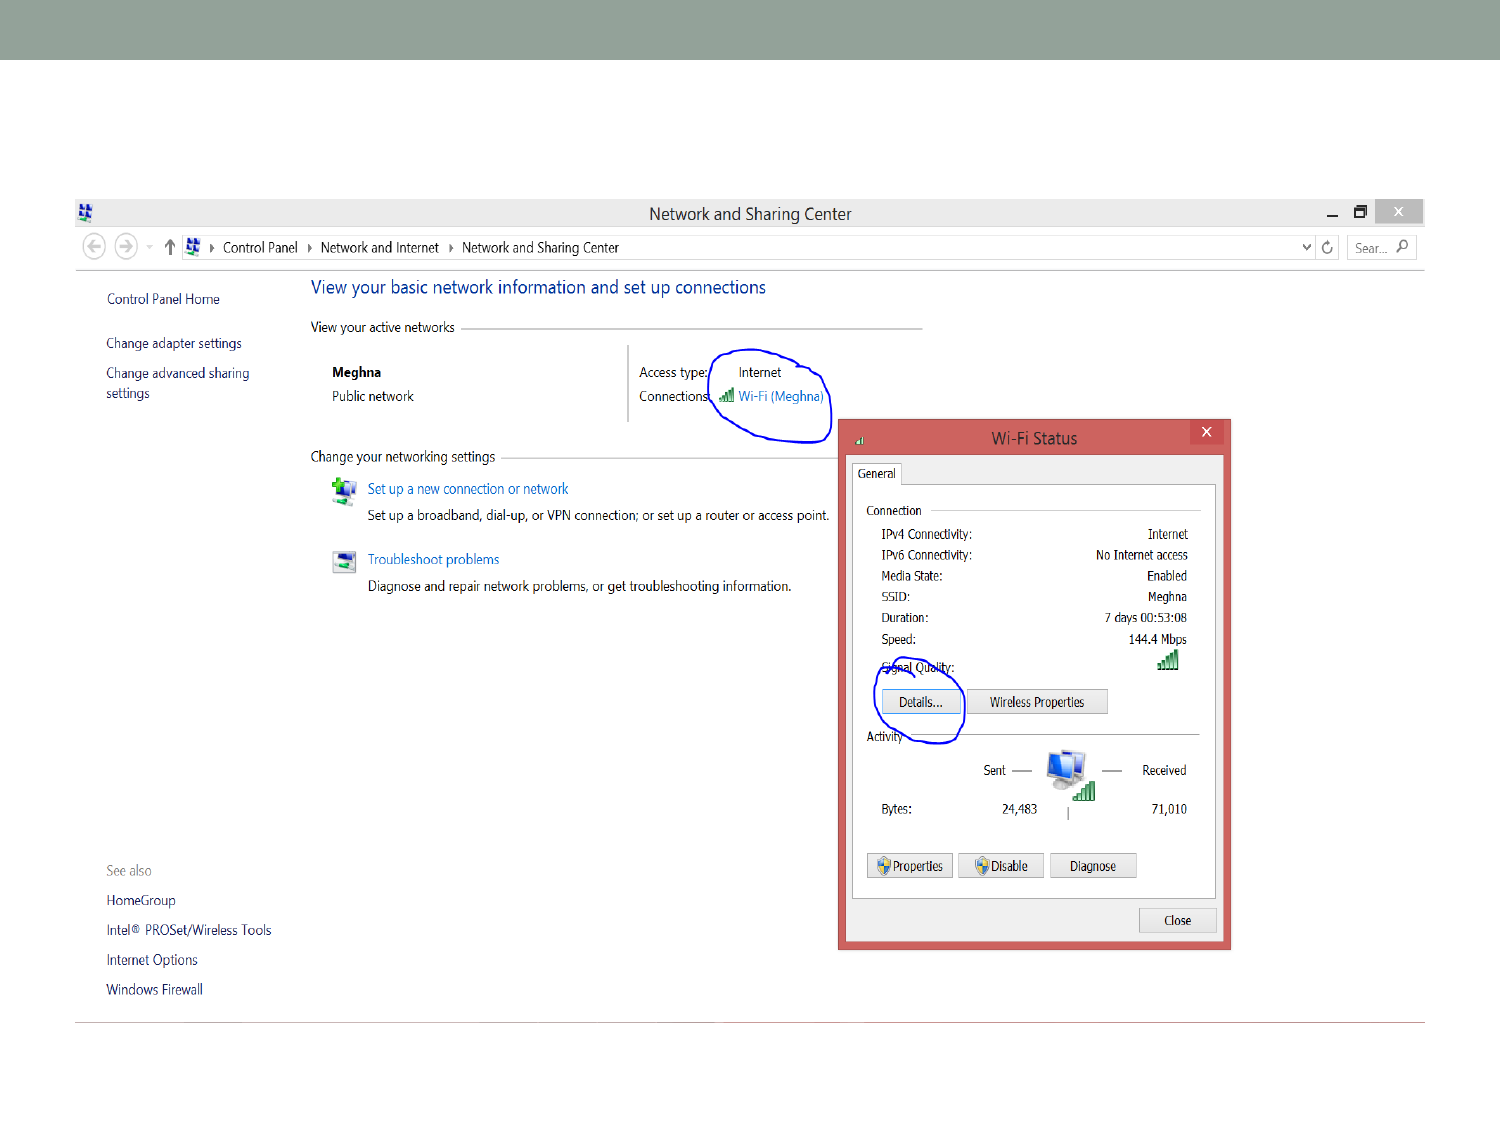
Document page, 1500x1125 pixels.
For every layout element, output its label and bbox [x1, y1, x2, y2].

list [74, 199, 1426, 1024]
